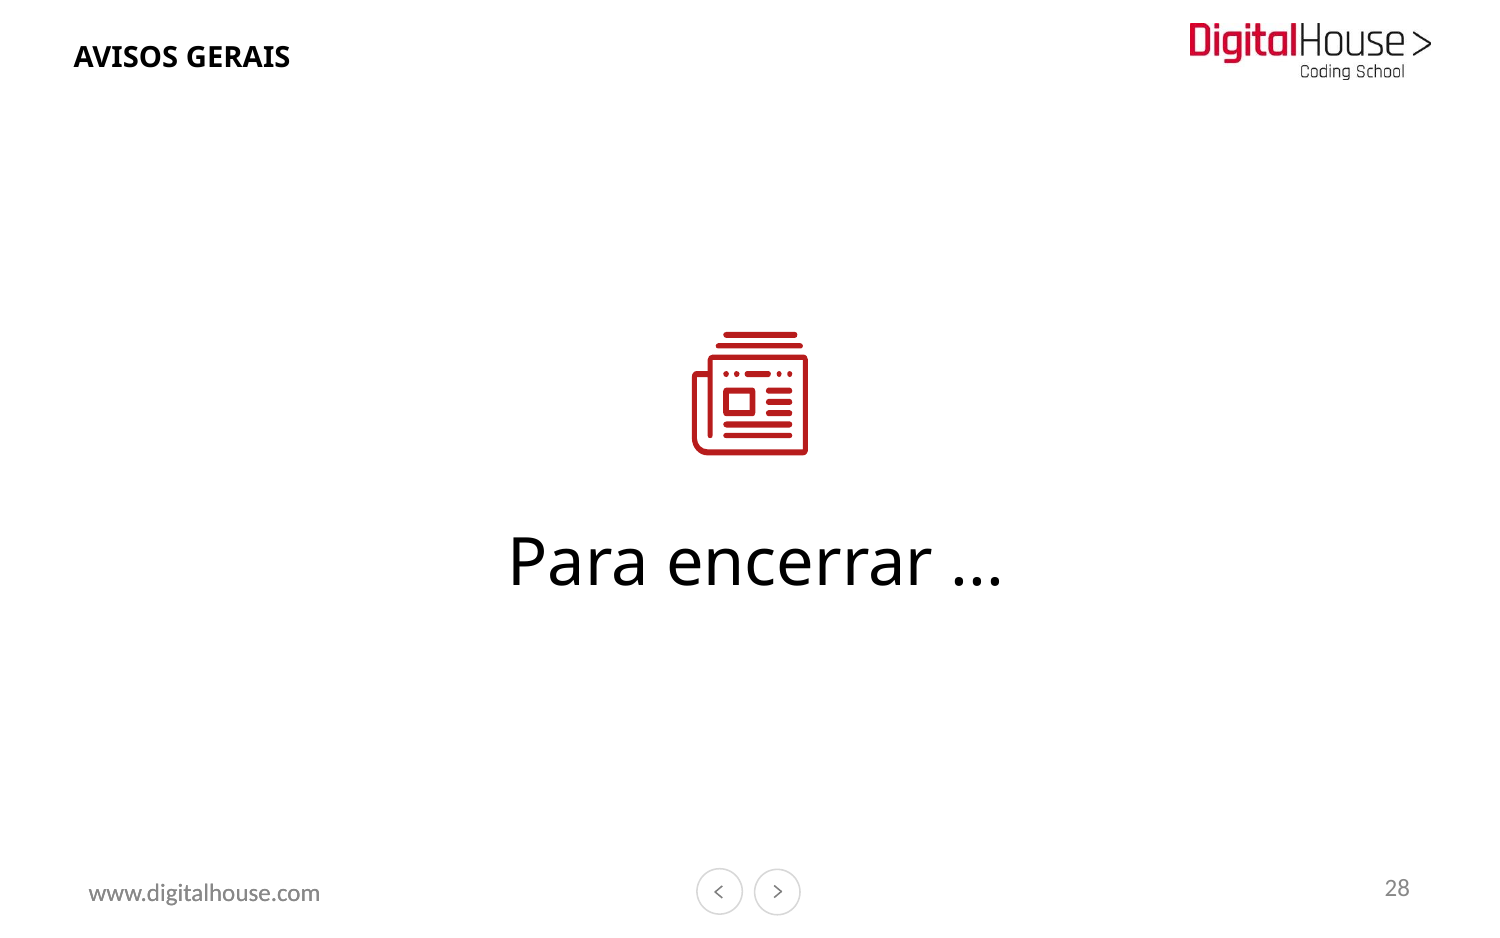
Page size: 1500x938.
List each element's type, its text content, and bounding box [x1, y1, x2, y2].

title AVISOS GERAIS [73, 23, 1074, 89]
slide_number 28 [1074, 861, 1425, 911]
text_box [691, 354, 808, 456]
title Para encerrar ... [112, 468, 1400, 650]
text_box [723, 331, 798, 338]
text_box [715, 343, 803, 349]
picture [1190, 23, 1431, 80]
